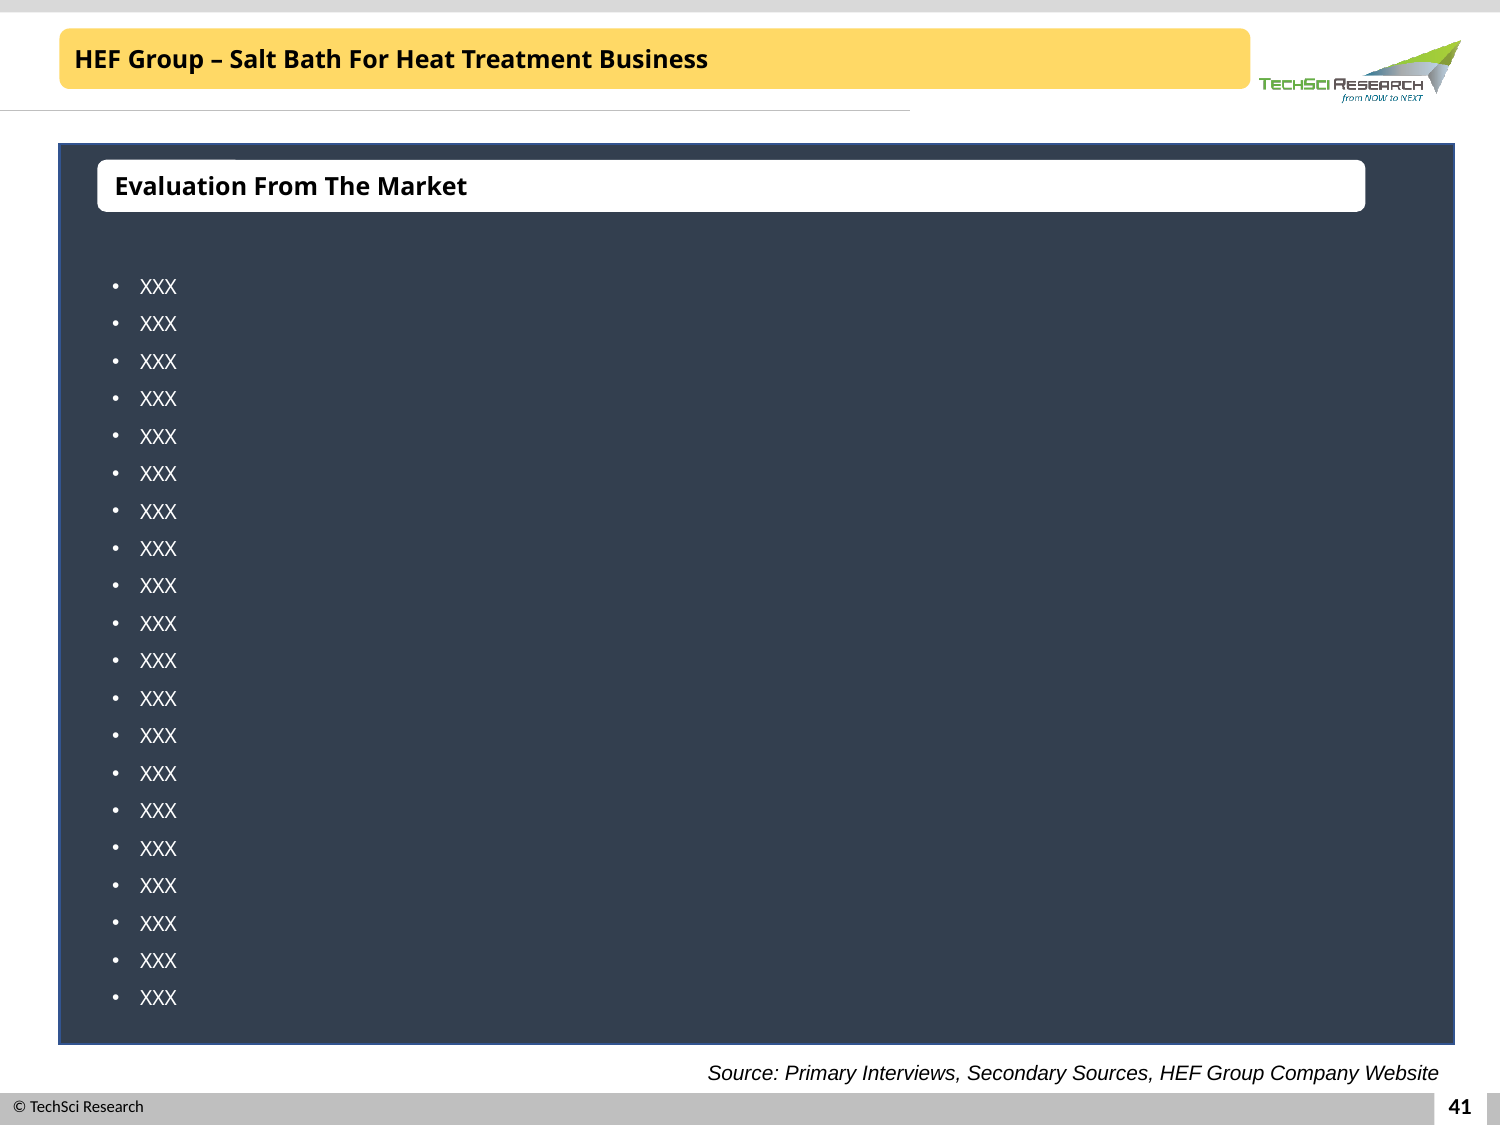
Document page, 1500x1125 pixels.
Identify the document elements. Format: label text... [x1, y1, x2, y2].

text_box [58, 143, 1455, 1045]
picture [1257, 39, 1461, 104]
text_box XXX XXX XXX XXX XXX XXX XXX XXX XXX XXX XXX XXX XXX XXX XXX XXX XXX XXX XXX XXX [97, 253, 1366, 1018]
text_box Source: Primary Interviews, Secondary Sources, HEF Group Company Website [652, 1052, 1454, 1092]
text_box [58, 27, 1252, 91]
text_box HEF Group – Salt Bath For Heat Treatment Business [59, 35, 1156, 81]
text_box Evaluation From The Market [96, 158, 1367, 213]
